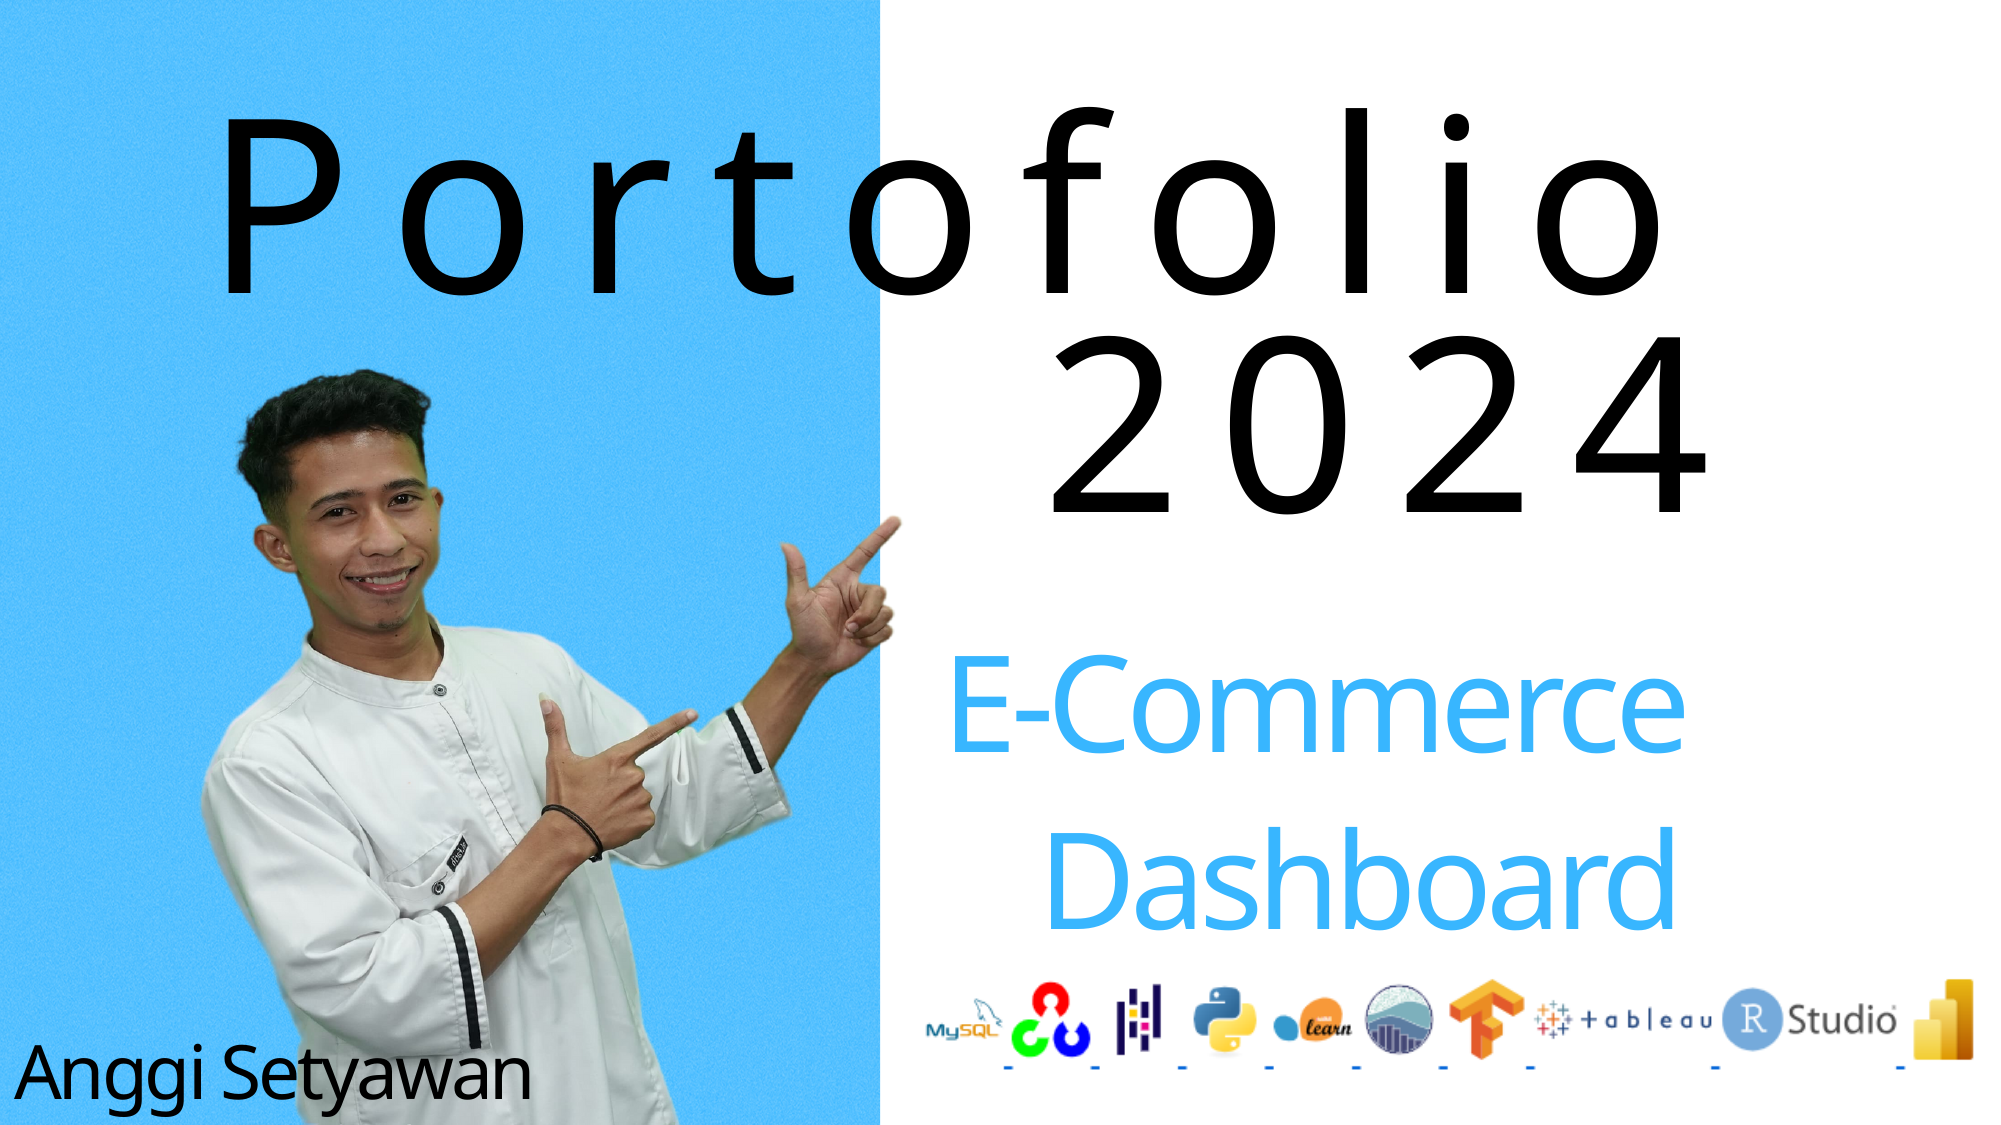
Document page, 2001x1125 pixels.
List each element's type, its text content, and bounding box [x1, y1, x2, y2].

text_box Portofolio 2024 [138, 123, 1712, 562]
text_box Anggi Setyawan [14, 1052, 579, 1115]
text_box [0, 0, 881, 1125]
picture [907, 957, 1986, 1081]
text_box [44, 356, 908, 1125]
text_box E-Commerce Dashboard [908, 601, 1685, 957]
